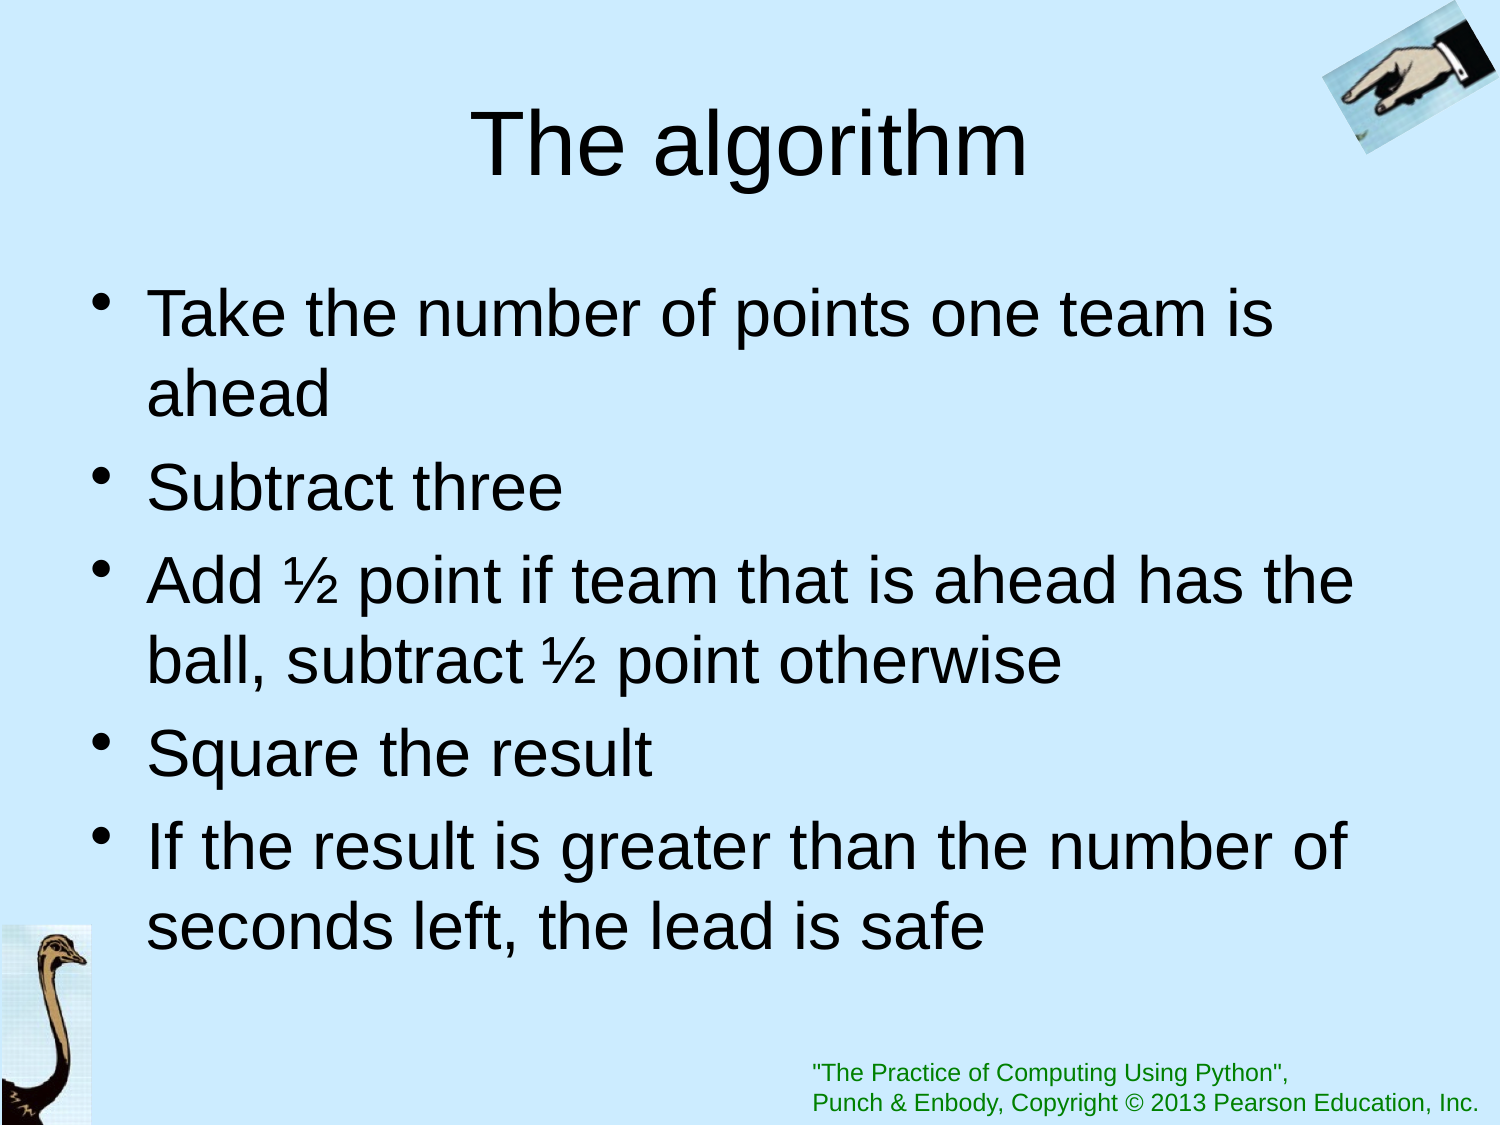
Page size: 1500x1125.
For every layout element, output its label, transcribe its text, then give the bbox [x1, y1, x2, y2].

picture [2, 924, 92, 1125]
picture [1378, 0, 1499, 120]
list Take the number of points one team is ahead Subtract three Add ½ point if team that is ahead has the ball, subtract ½ point otherwise Square the result If the result is greater than the number of seconds left, the lead is safe [75, 262, 1425, 1005]
title The algorithm [75, 45, 1425, 233]
